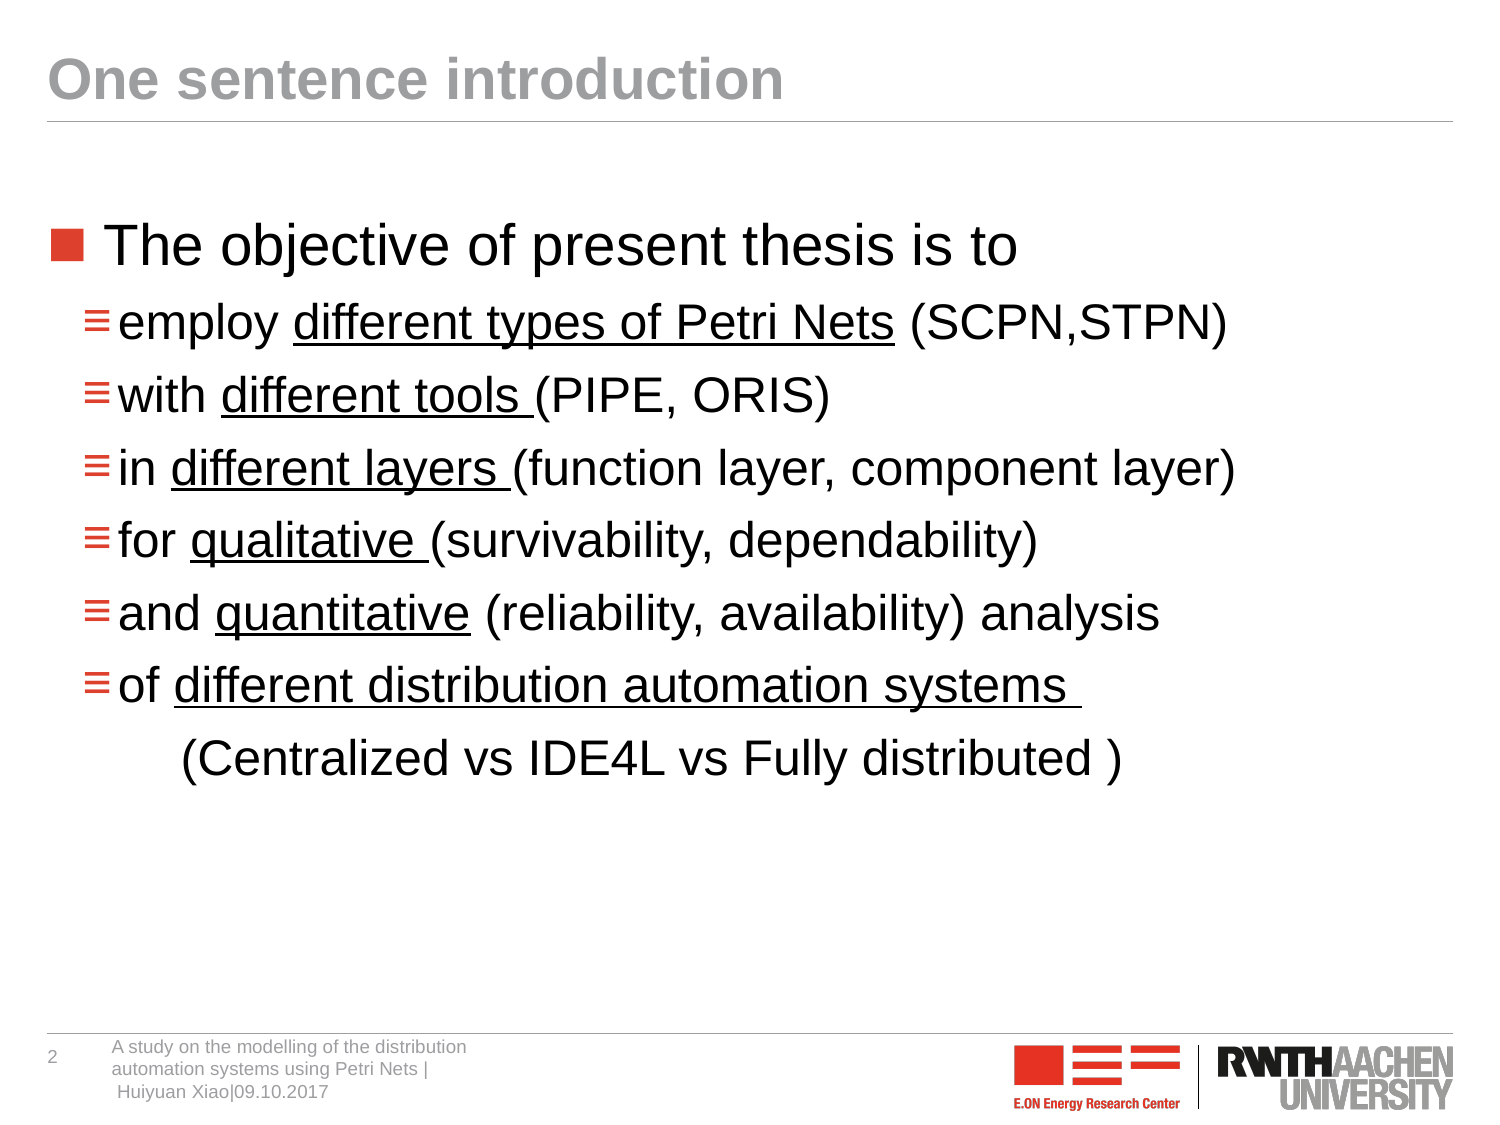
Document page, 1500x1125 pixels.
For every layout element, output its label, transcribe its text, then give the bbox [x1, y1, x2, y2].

title One sentence introduction [47, 23, 1453, 113]
picture [1218, 1046, 1453, 1111]
picture [1013, 1045, 1180, 1112]
list The objective of present thesis is to employ different types of Petri Nets (SCPN,STPN) with different tools (PIPE, ORIS) in different layers (function layer, component layer) for qualitative (survivability, dependability) and quantitative (reliability, availability) analysis of different distribution automation systems (Centralized vs IDE4L vs Fully distributed ) [47, 125, 1431, 1011]
